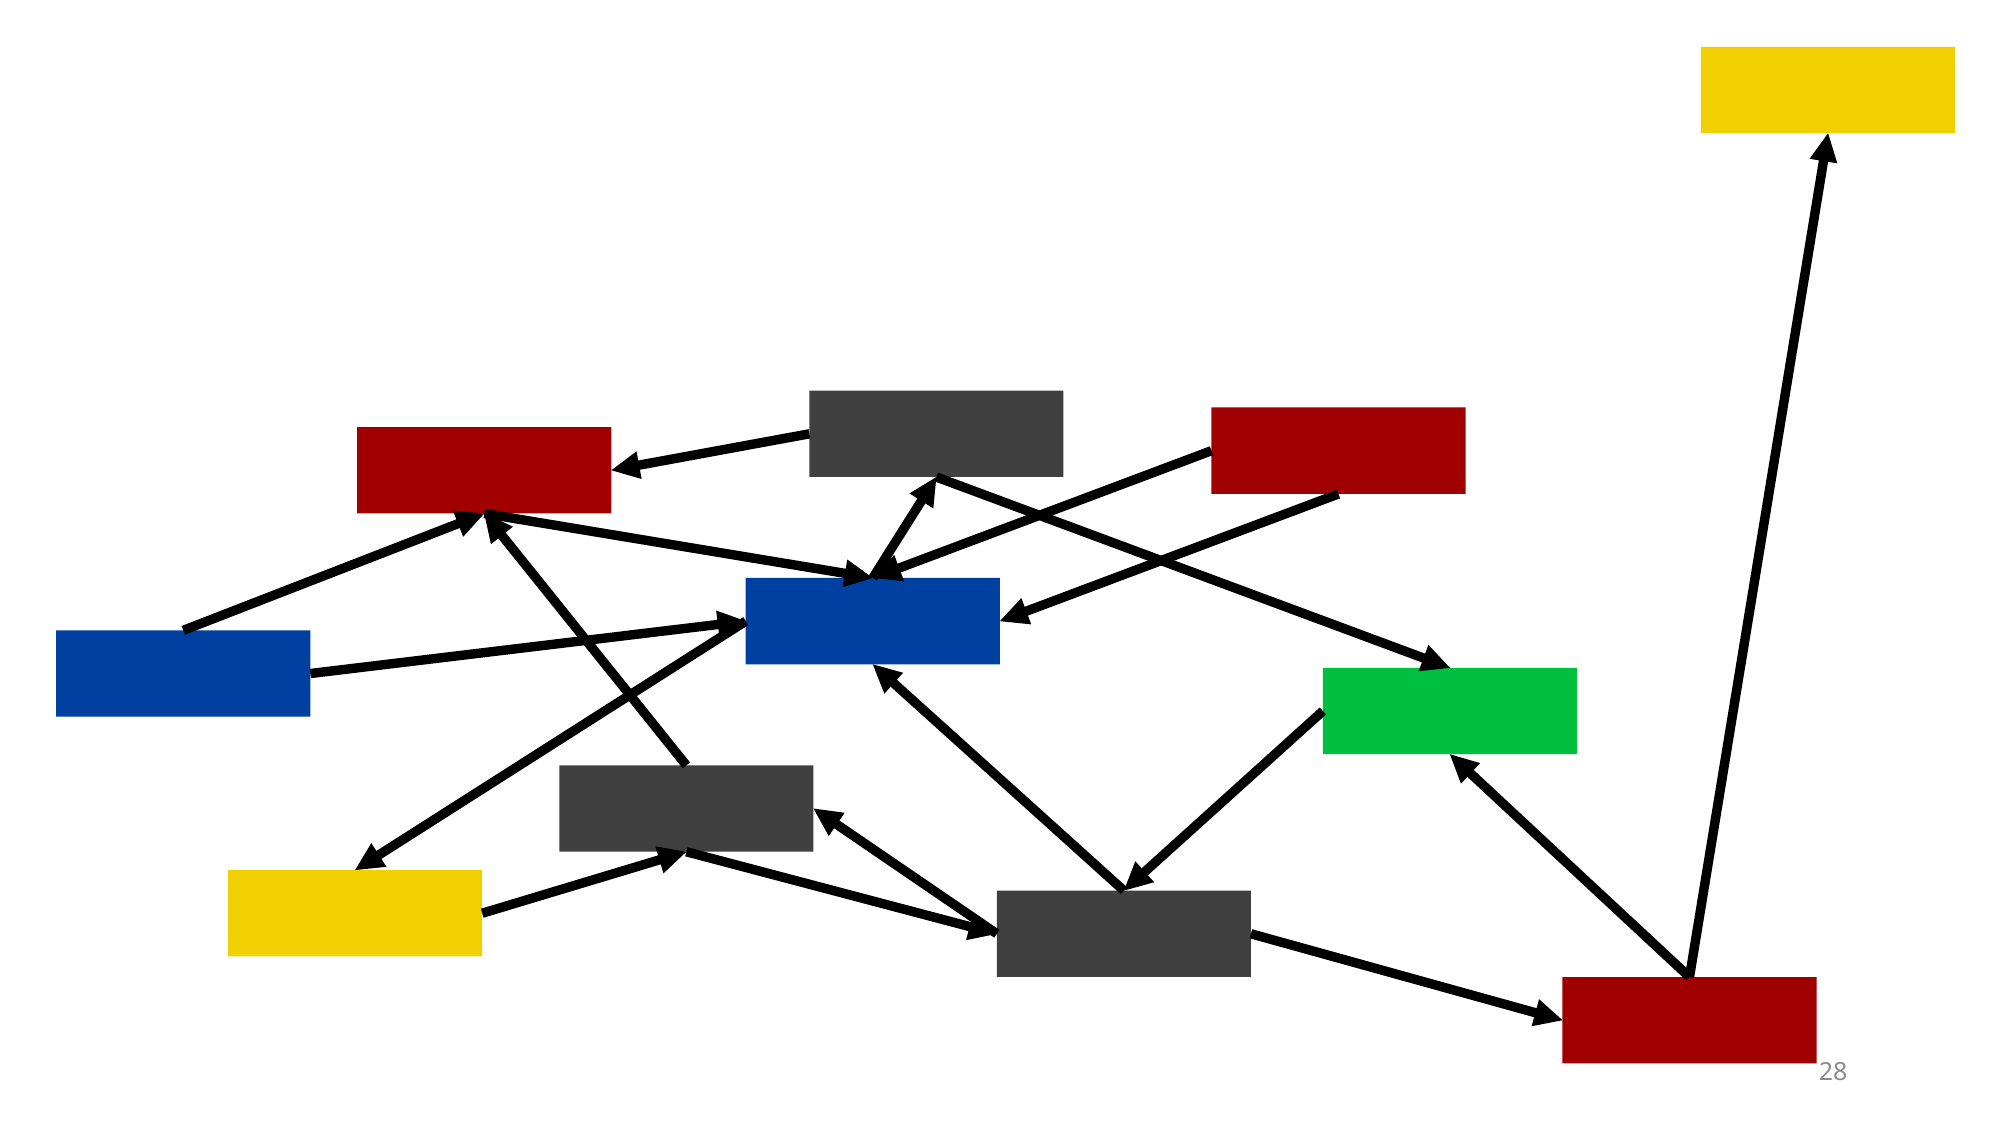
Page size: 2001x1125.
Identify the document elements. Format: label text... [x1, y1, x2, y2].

text_box [1322, 667, 1578, 755]
text_box [356, 426, 612, 513]
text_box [936, 477, 1450, 668]
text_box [872, 664, 1124, 891]
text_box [687, 513, 872, 578]
text_box [1700, 46, 1956, 134]
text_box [1123, 711, 1323, 891]
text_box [484, 513, 687, 766]
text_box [183, 513, 484, 631]
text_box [611, 433, 810, 471]
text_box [482, 851, 686, 914]
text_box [686, 851, 997, 934]
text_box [310, 631, 484, 674]
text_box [1250, 933, 1563, 1021]
text_box [55, 629, 311, 718]
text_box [872, 477, 937, 579]
text_box [746, 764, 814, 851]
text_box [687, 621, 746, 674]
text_box [1210, 406, 1467, 495]
text_box [996, 891, 1252, 978]
slide_number 28 [1412, 1042, 1863, 1103]
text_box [355, 674, 746, 870]
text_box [1449, 754, 1690, 978]
text_box [808, 390, 1064, 478]
text_box [227, 869, 483, 957]
text_box [1561, 978, 1818, 1064]
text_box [1689, 133, 1829, 978]
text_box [999, 493, 1339, 622]
text_box [745, 578, 936, 665]
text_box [872, 450, 1212, 578]
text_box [813, 808, 997, 851]
